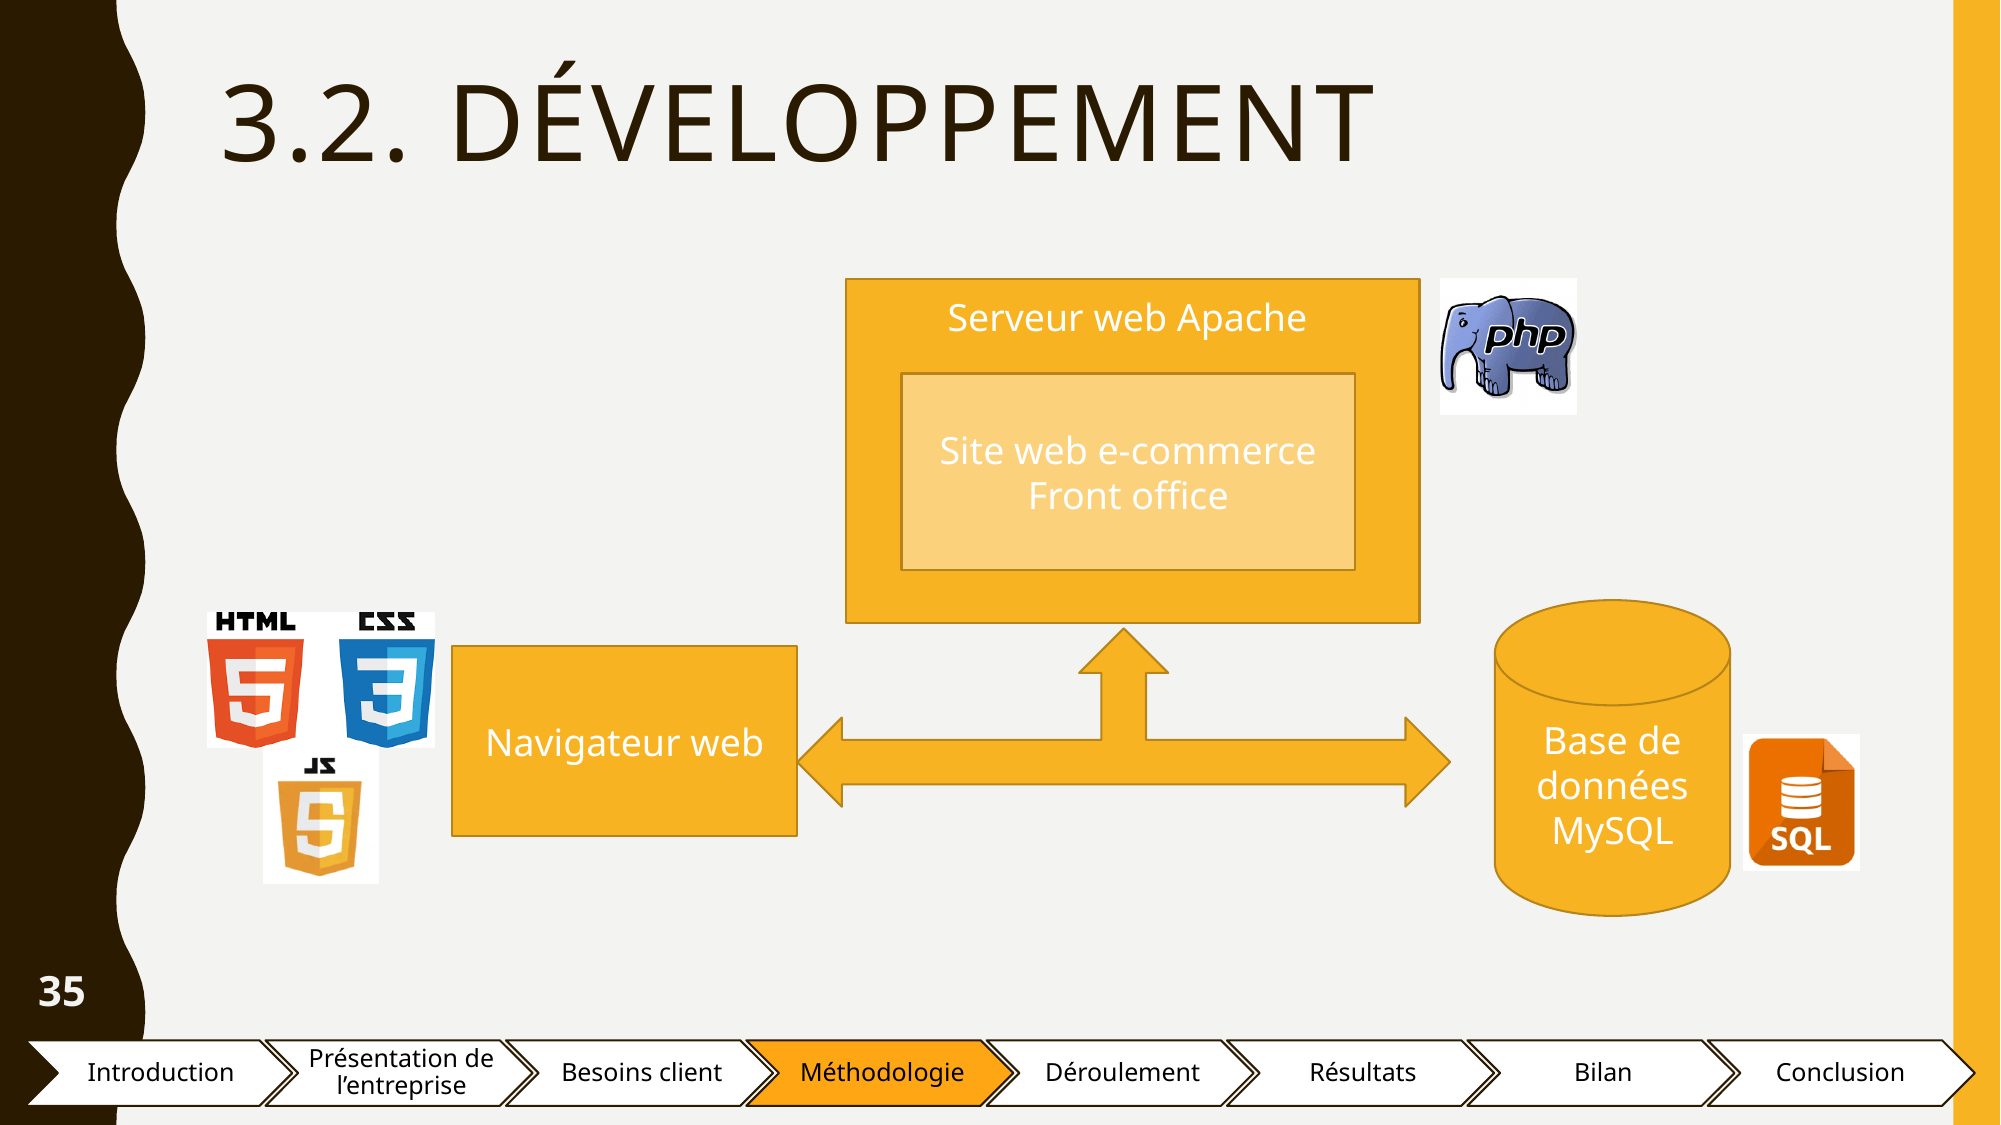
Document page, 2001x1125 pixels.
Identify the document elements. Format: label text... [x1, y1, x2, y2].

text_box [207, 612, 435, 884]
picture [1743, 734, 1860, 871]
picture [1440, 278, 1577, 415]
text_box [24, 1040, 1975, 1106]
title 3.2. Développement [205, 62, 1875, 196]
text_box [845, 279, 1420, 623]
text_box Base de données MySQL [1493, 599, 1732, 917]
text_box [796, 627, 1451, 808]
slide_number 35 [12, 961, 113, 1027]
text_box Navigateur web [451, 645, 798, 837]
